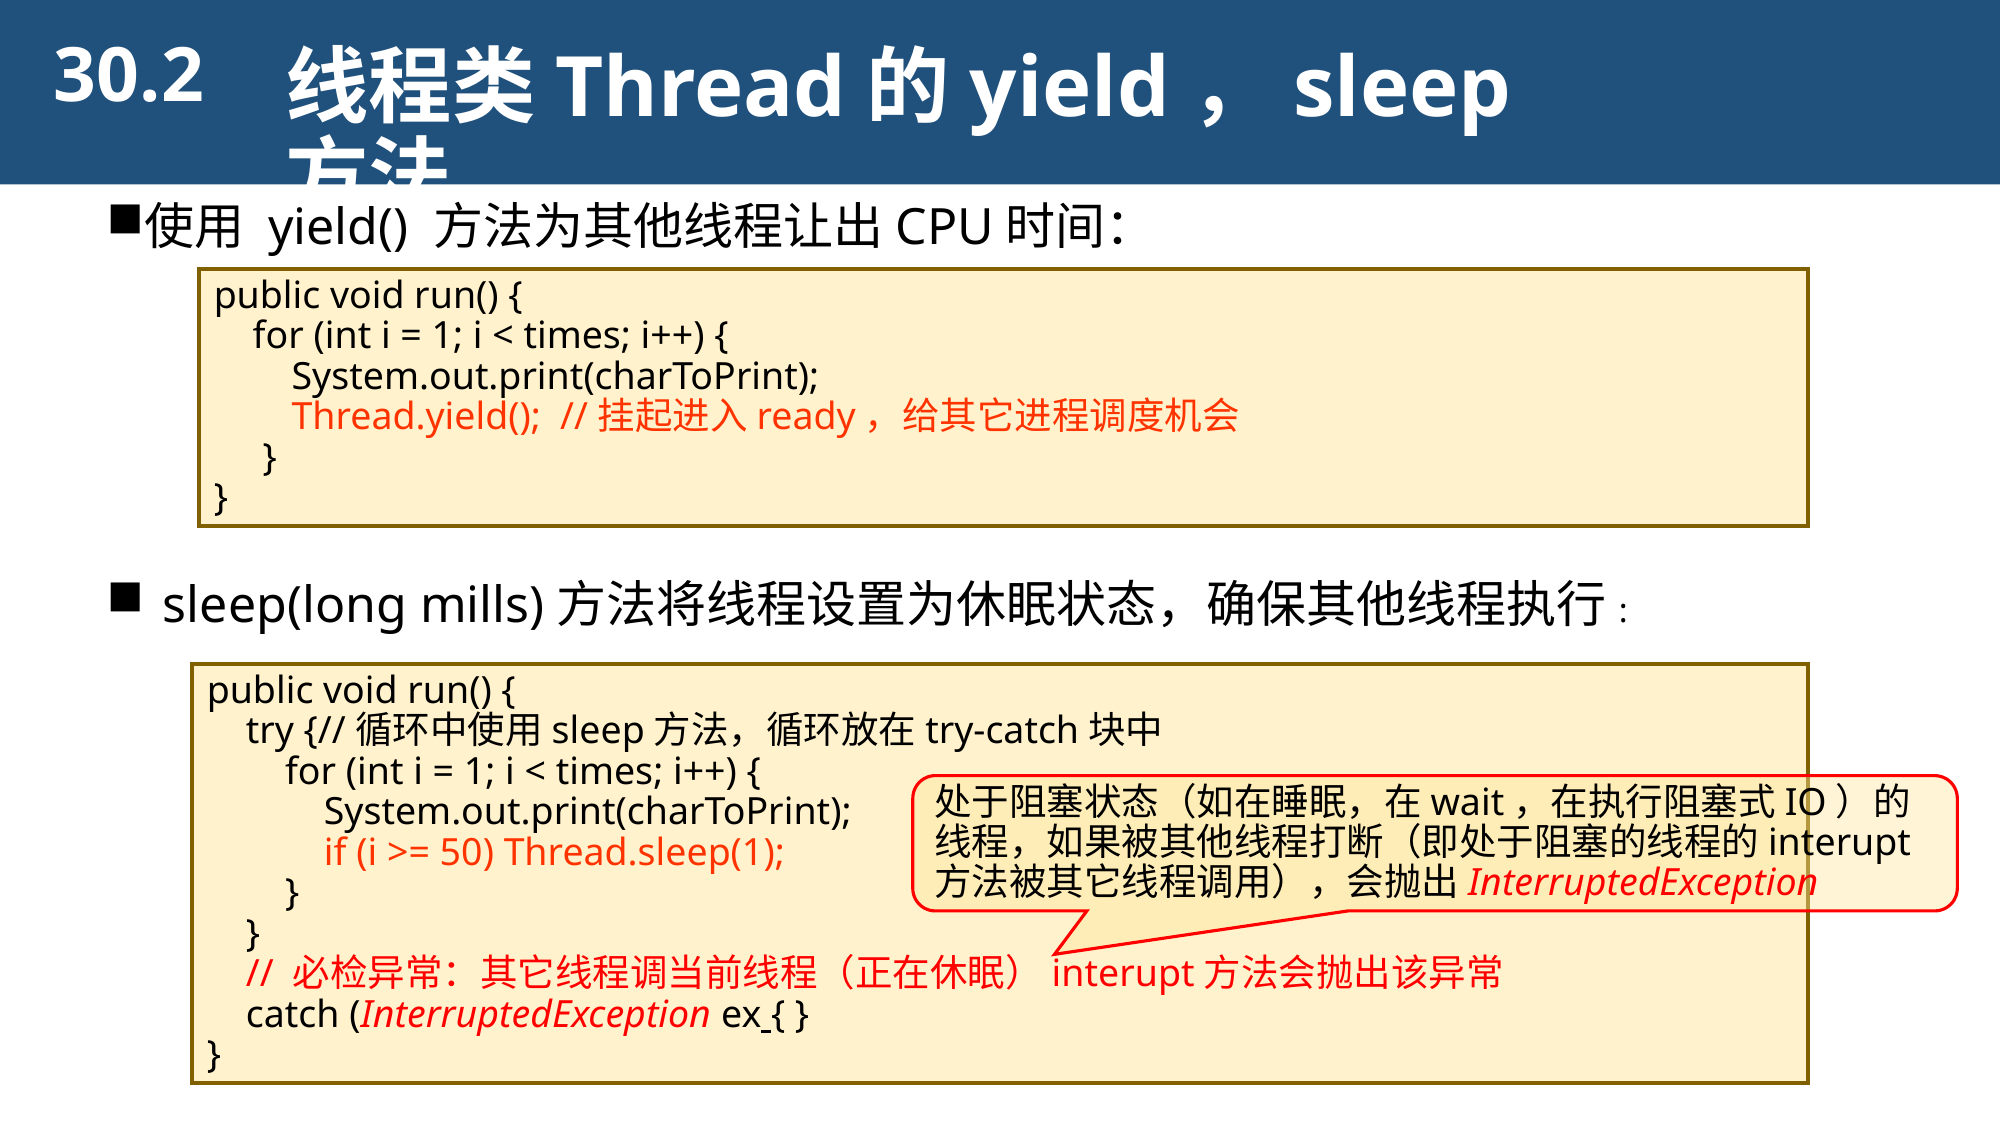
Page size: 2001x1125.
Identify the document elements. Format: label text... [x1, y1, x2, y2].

text_box 使用 yield() 方法为其他线程让出CPU时间： sleep(long mills)方法将线程设置为休眠状态，确保其他线程执行: [91, 193, 2000, 1068]
text_box public void run() { try {//循环中使用sleep方法，循环放在try-catch块中 for (int i = 1; i < times; i++) { System.out.print(charToPrint); if (i >= 50) Thread.sleep(1); } } // 必检异常：其它线程调当前线程（正在休眠）interupt方法会抛出该异常 catch (InterruptedException ex { } } [192, 663, 1808, 1083]
text_box public void run() { for (int i = 1; i < times; i++) { System.out.print(charToPrint); Thread.yield(); //挂起进入ready，给其它进程调度机会 } } [198, 268, 1808, 527]
text_box 处于阻塞状态（如在睡眠，在wait，在执行阻塞式IO）的线程，如果被其他线程打断（即处于阻塞的线程的interupt方法被其它线程调用），会抛出InterruptedException [911, 774, 1959, 956]
list 线程类Thread的yield，sleep方法 [270, 36, 1618, 119]
list 30.2 [38, 28, 244, 166]
